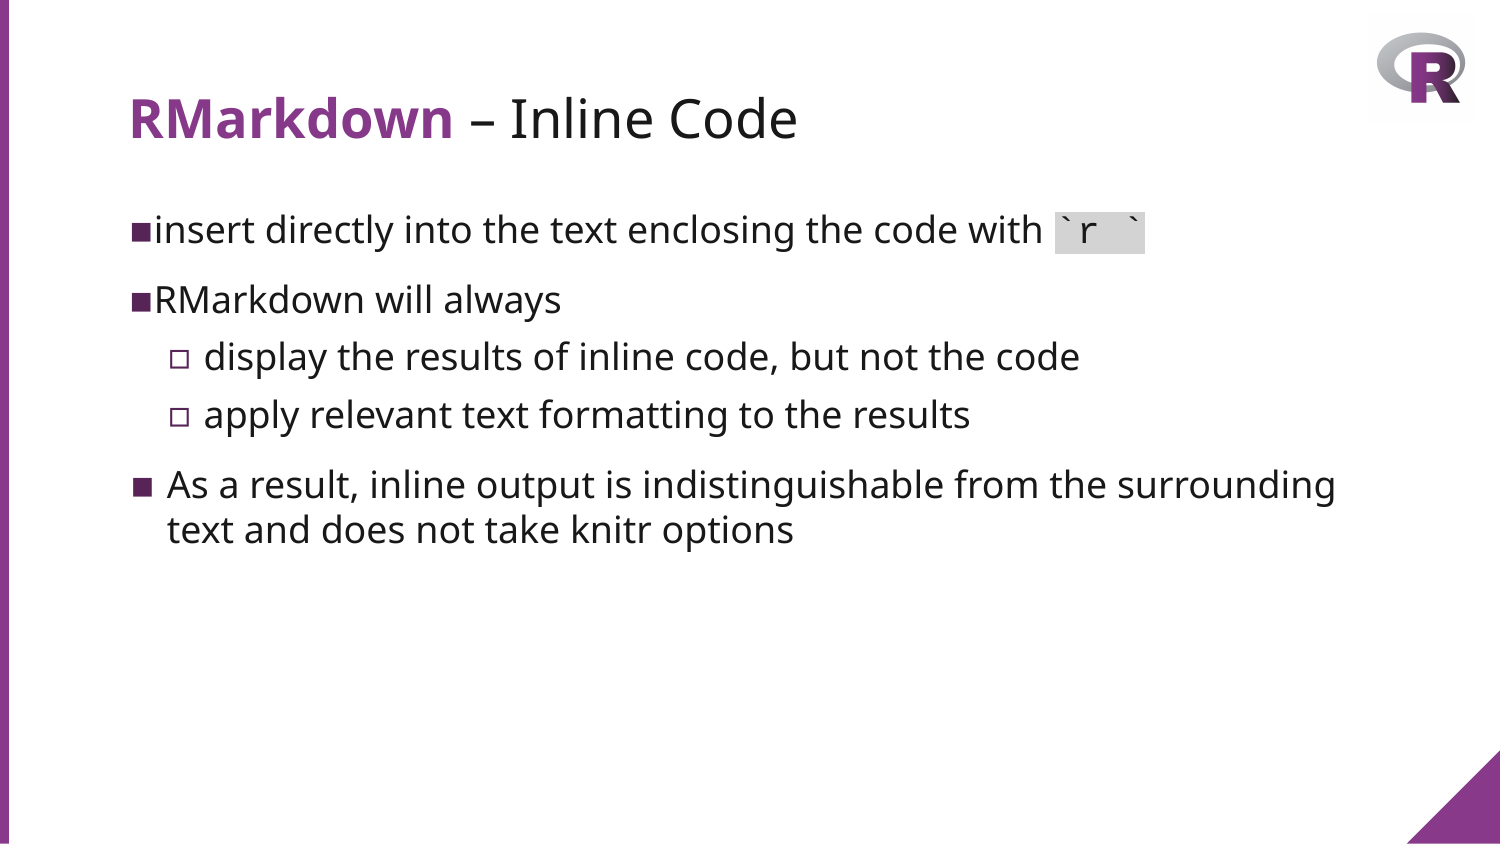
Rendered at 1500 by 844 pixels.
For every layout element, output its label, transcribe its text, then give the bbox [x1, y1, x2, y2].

picture [1367, 14, 1475, 122]
title RMarkdown – Inline Code [113, 69, 927, 190]
list insert directly into the text enclosing the code with `r ` RMarkdown will always display the results of inline code, but not the code apply relevant text formatting to the results As a result, inline output is indistinguishable from the surrounding text and does not take knitr options [113, 190, 1387, 777]
